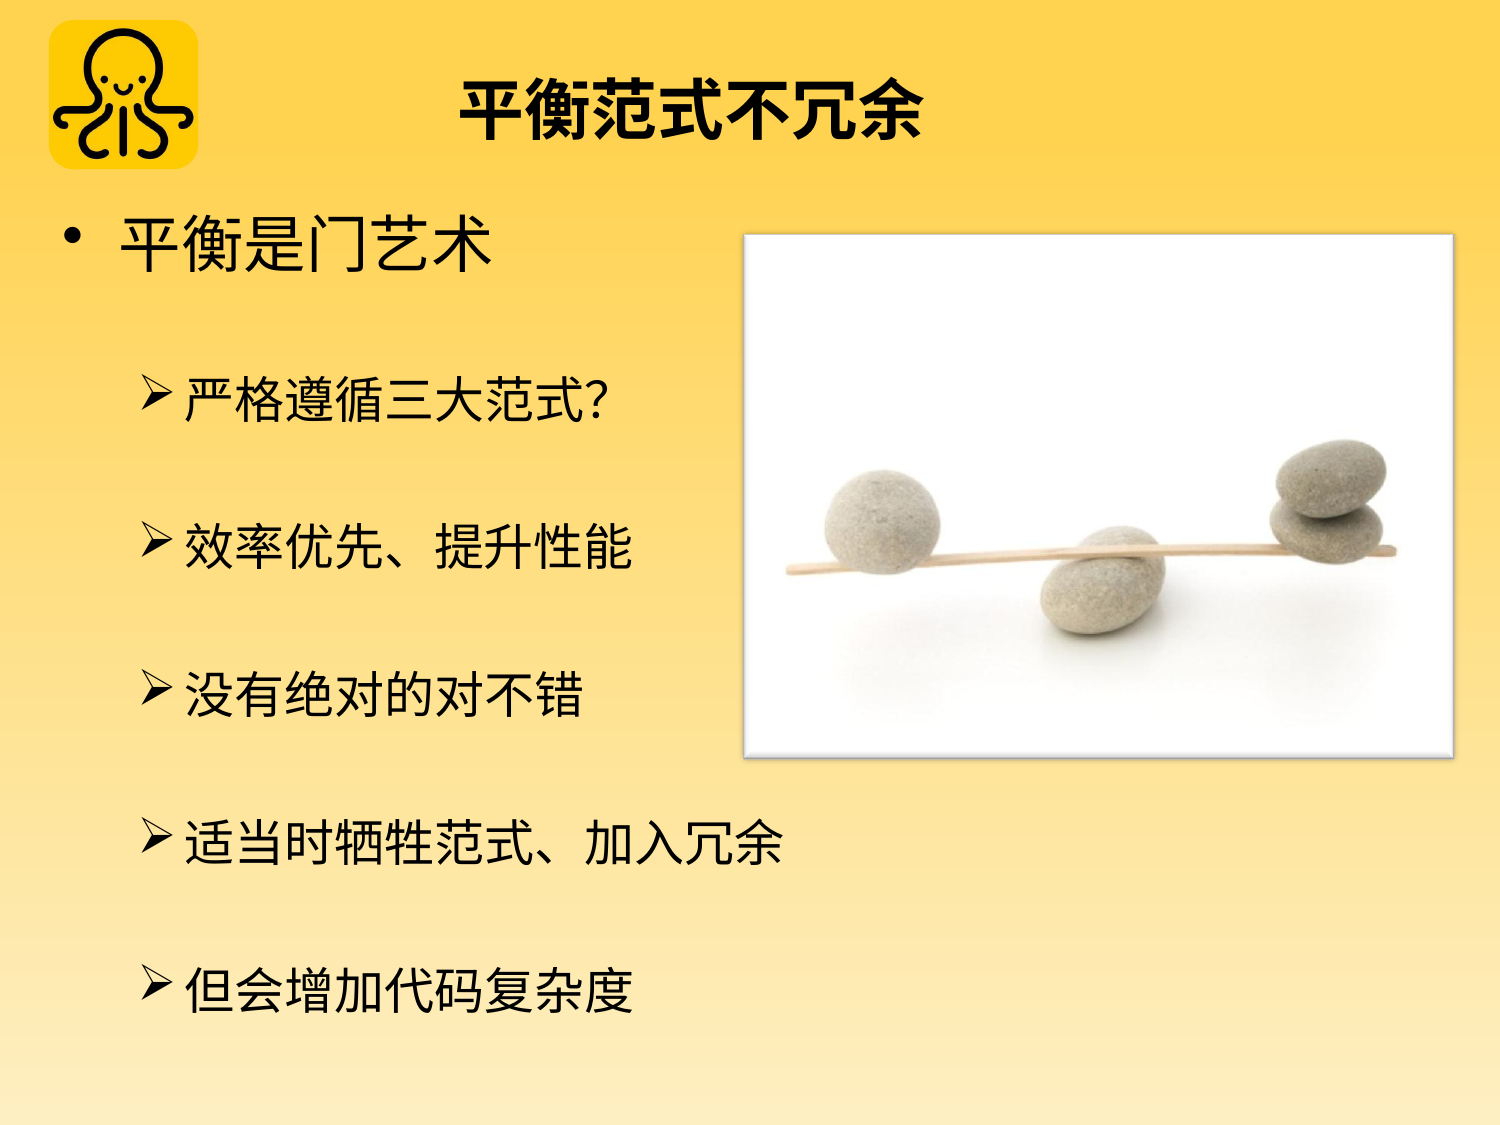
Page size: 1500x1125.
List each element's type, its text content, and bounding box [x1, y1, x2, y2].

title 平衡范式不冗余 [455, 65, 927, 225]
text_box 平衡是门艺术 严格遵循三大范式？ 效率优先、提升性能 没有绝对的对不错 适当时牺牲范式、加入冗余 但会增加代码复杂度 [60, 203, 787, 1019]
text_box [734, 225, 1462, 767]
picture [48, 19, 199, 170]
